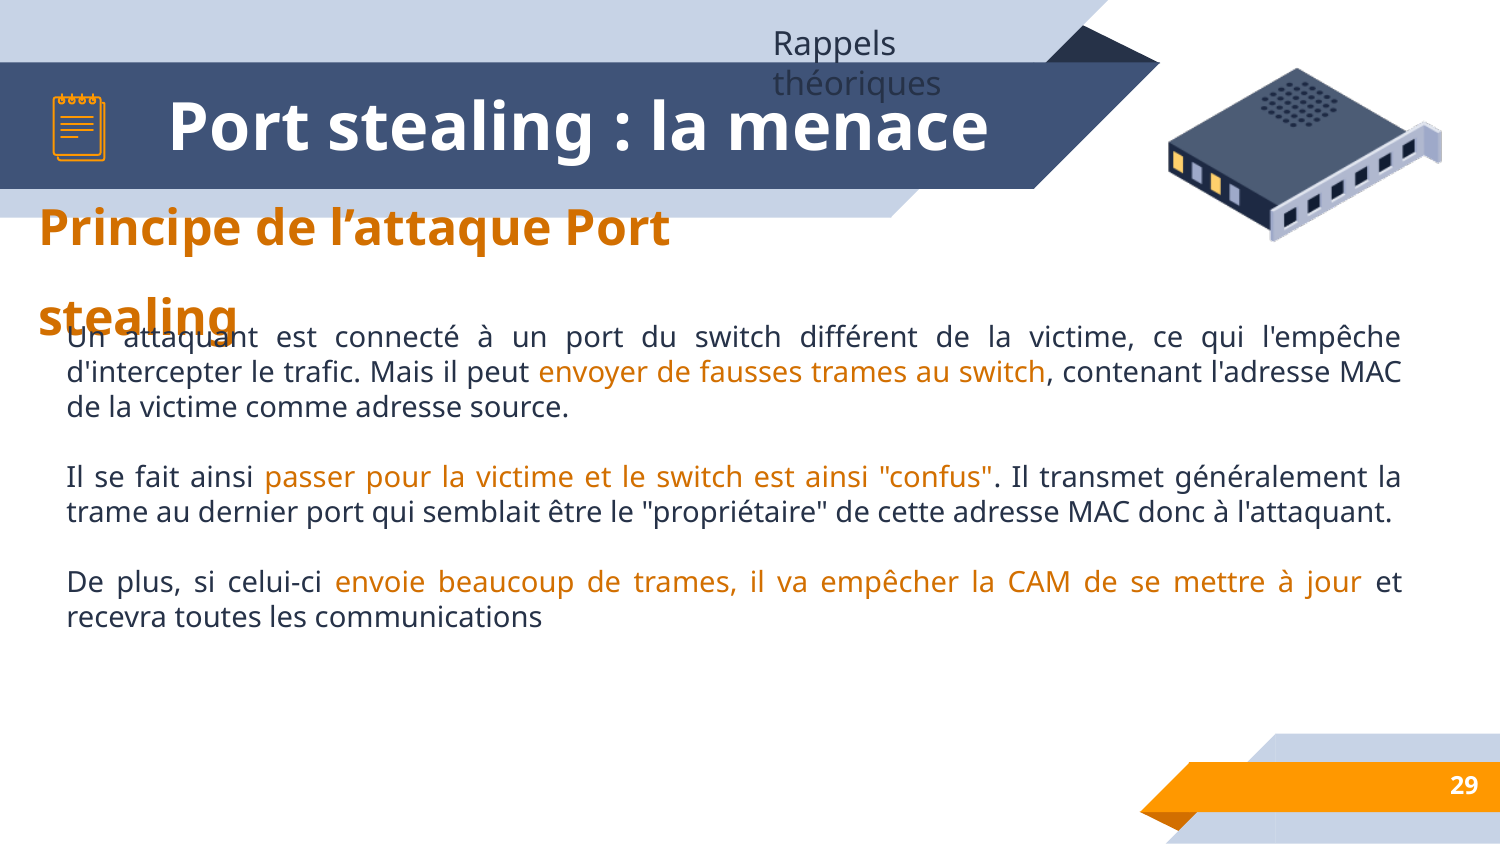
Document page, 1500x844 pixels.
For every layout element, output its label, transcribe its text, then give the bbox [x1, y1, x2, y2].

text_box Principe de l’attaque Port stealing [10, 214, 770, 296]
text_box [53, 93, 105, 161]
slide_number ‹#› [1249, 760, 1494, 813]
title Port stealing : la menace [152, 61, 1016, 187]
picture [1149, 0, 1461, 253]
text_box Rappels théoriques [757, 14, 1039, 110]
text_box Un attaquant est connecté à un port du switch différent de la victime, ce qui l'empêche d'intercepter le trafic. Mais il peut envoyer de fausses trames au switch, contenant l'adresse MAC de la victime comme adresse source. Il se fait ainsi passer pour la victime et le switch est ainsi "confus". Il transmet généralement la trame au dernier port qui semblait être le "propriétaire" de cette adresse MAC donc à l'attaquant. De plus, si celui-ci envoie beaucoup de trames, il va empêcher la CAM de se mettre à jour et recevra toutes les communications [38, 312, 1418, 639]
